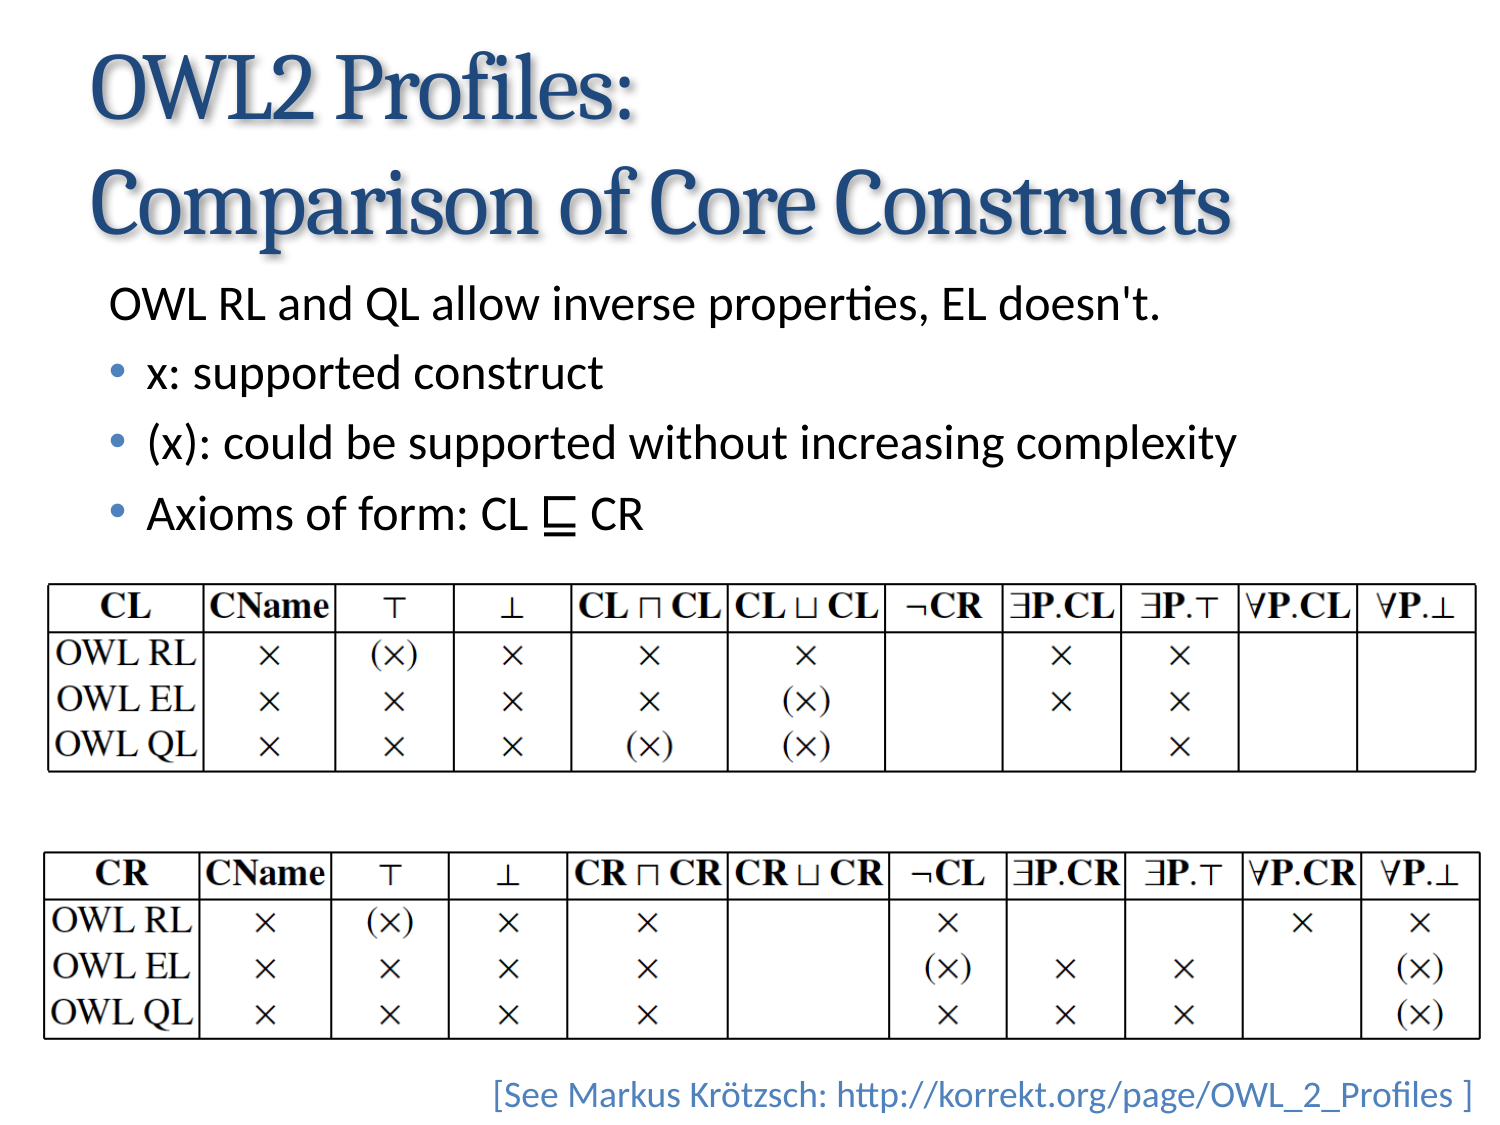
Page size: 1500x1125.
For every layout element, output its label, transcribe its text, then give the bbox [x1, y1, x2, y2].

title OWL2 Profiles: Comparison of Core Constructs [75, 45, 1427, 233]
list OWL RL and QL allow inverse properties, EL doesn't. x: supported construct (x): could be supported without increasing complexity Axioms of form: CL ⊑ CR [74, 262, 1426, 569]
text_box [See Markus Krötzsch: http://korrekt.org/page/OWL_2_Profiles ] [477, 1063, 1498, 1123]
picture [37, 575, 1490, 1048]
